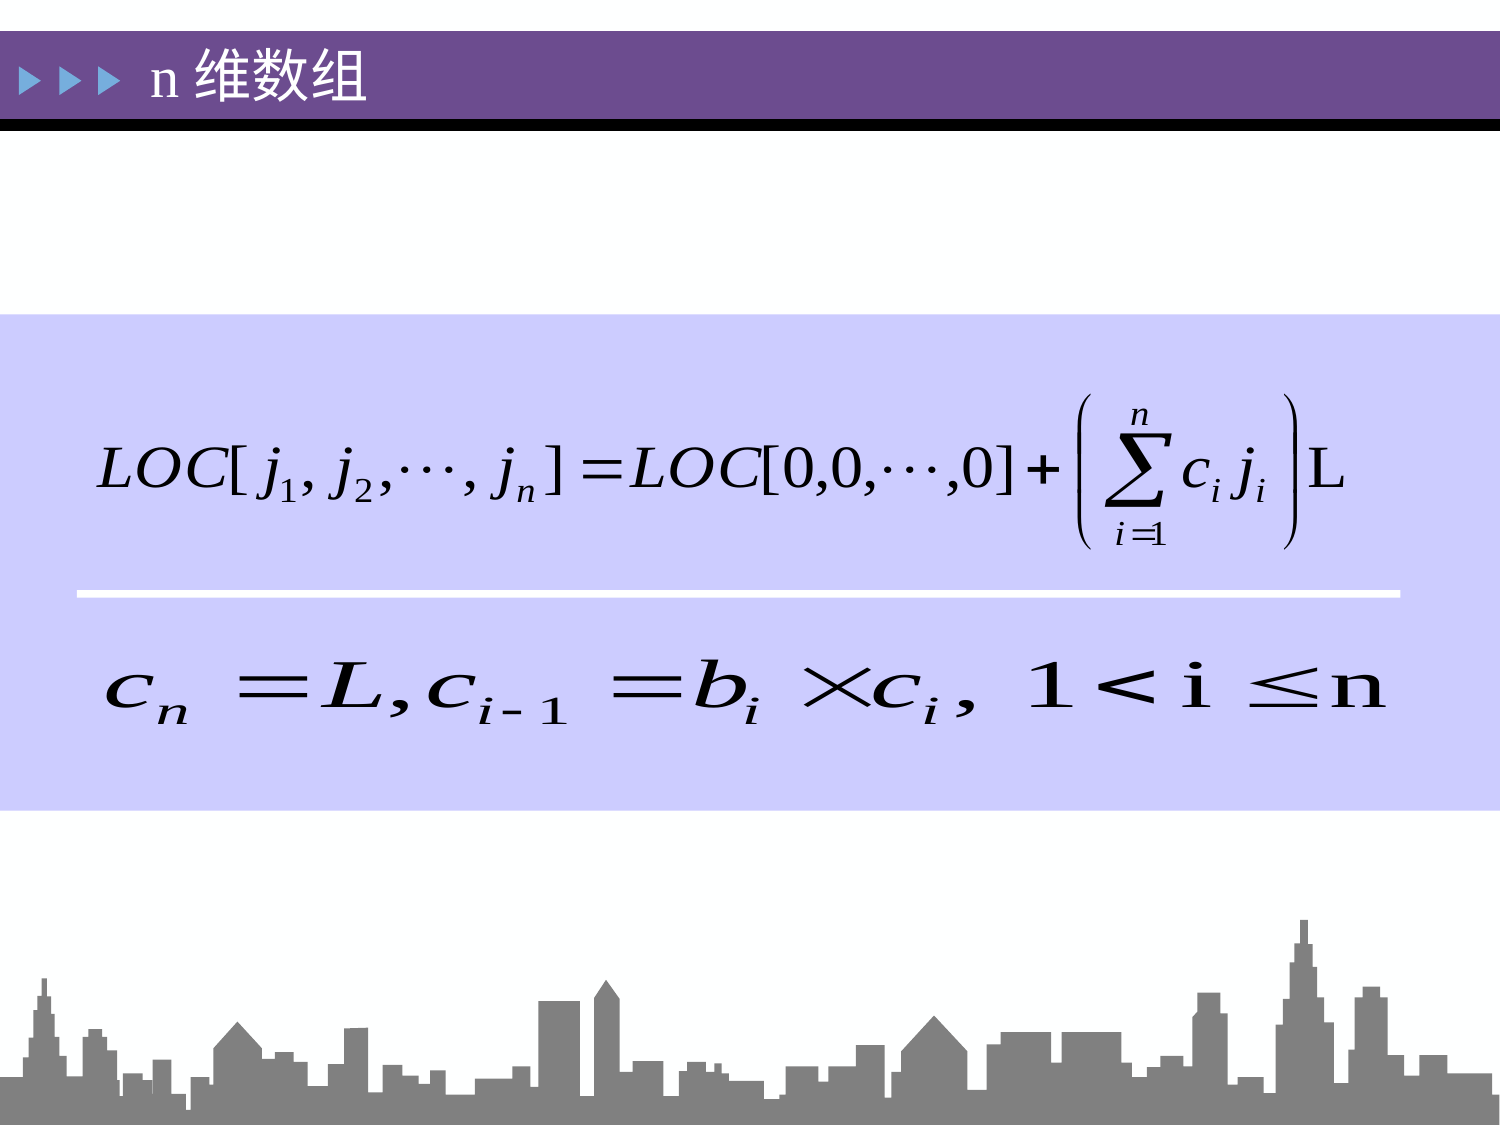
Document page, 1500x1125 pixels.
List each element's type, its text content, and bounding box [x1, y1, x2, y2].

text_box n维数组 [135, 34, 592, 115]
text_box [0, 314, 1500, 811]
text_box [76, 590, 1401, 598]
text_box [0, 919, 1500, 1125]
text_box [85, 382, 1412, 563]
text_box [87, 638, 1413, 742]
